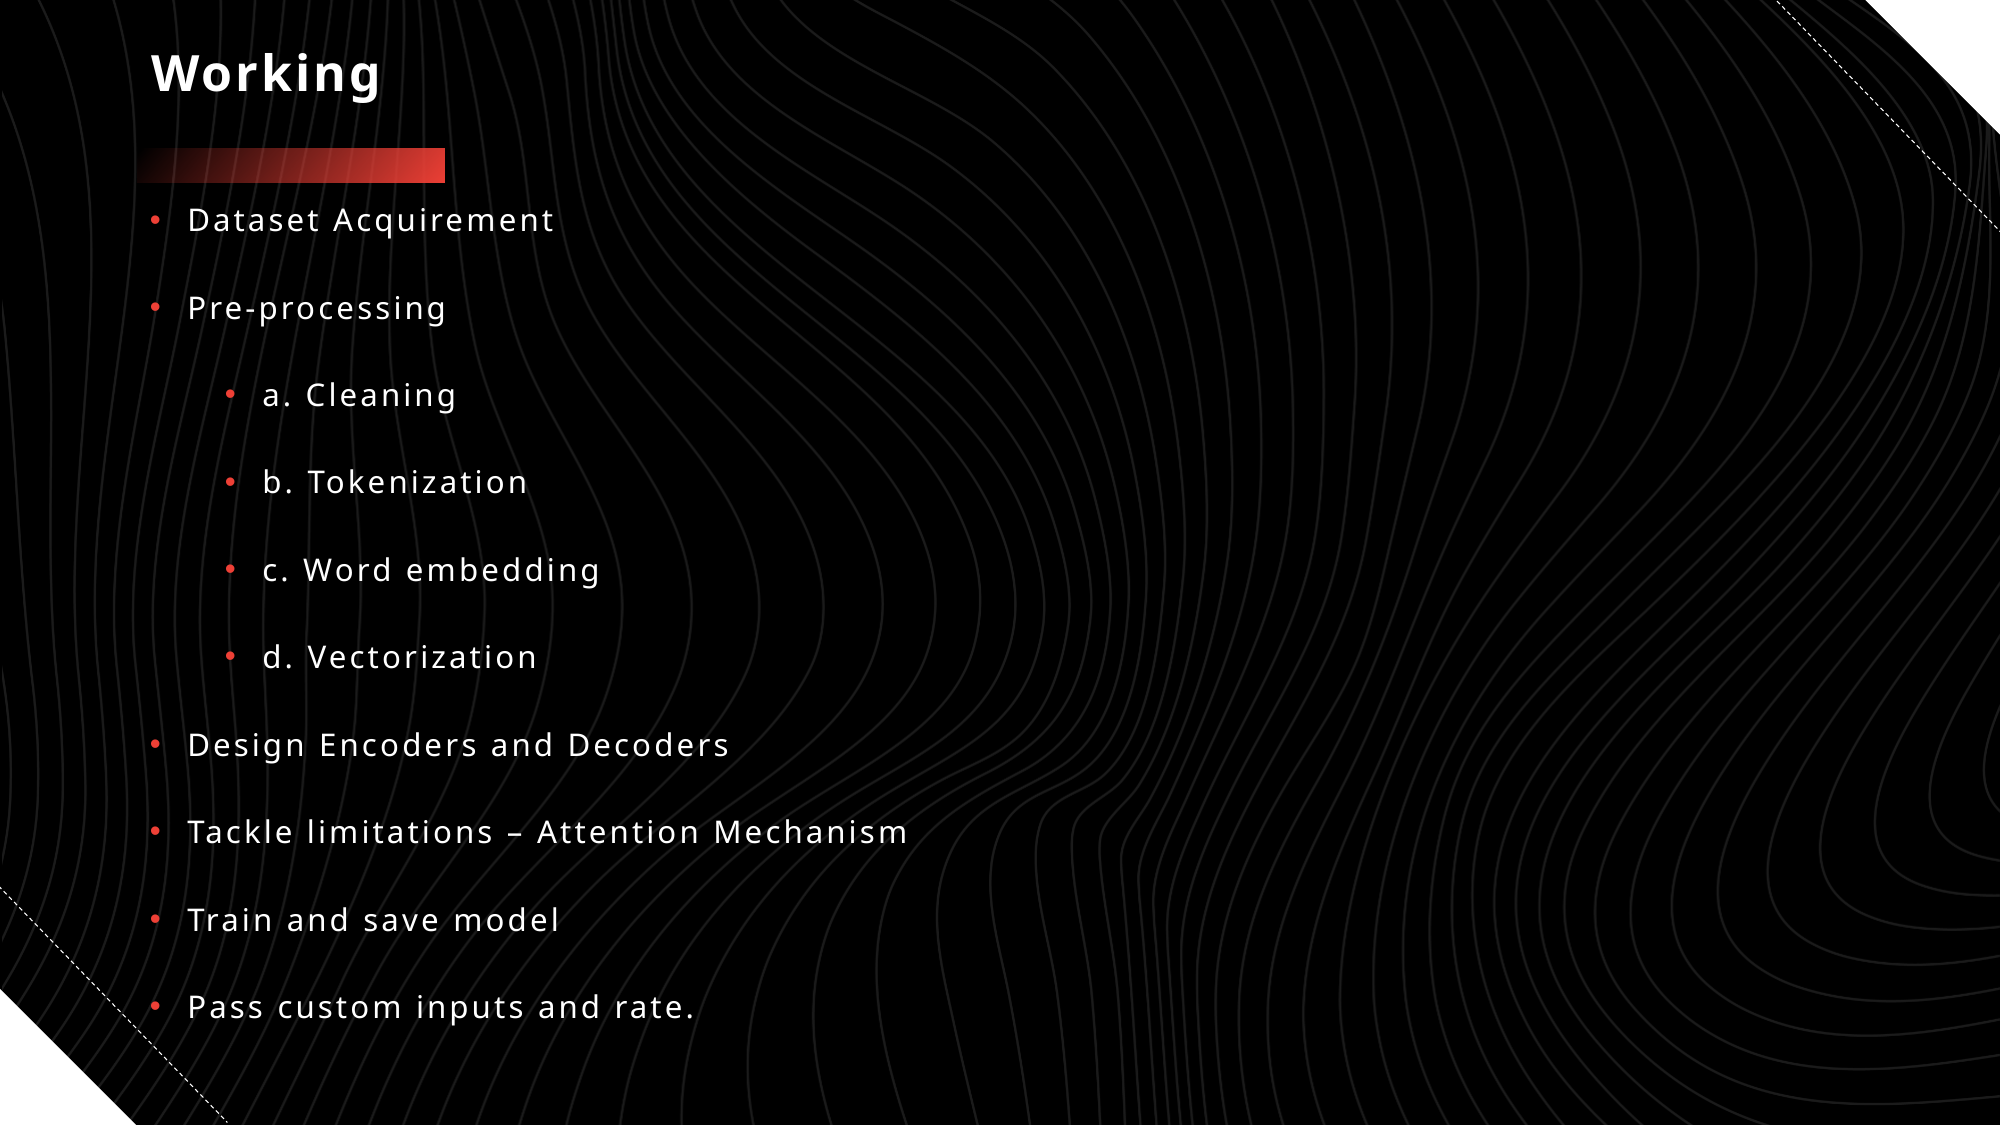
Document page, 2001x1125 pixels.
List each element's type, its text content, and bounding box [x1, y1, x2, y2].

list Dataset Acquirement Pre-processing a. Cleaning b. Tokenization c. Word embedding d. Vectorization Design Encoders and Decoders Tackle limitations – Attention Mechanism Train and save model Pass custom inputs and rate. [134, 174, 1863, 1125]
title Working [136, 27, 1863, 124]
